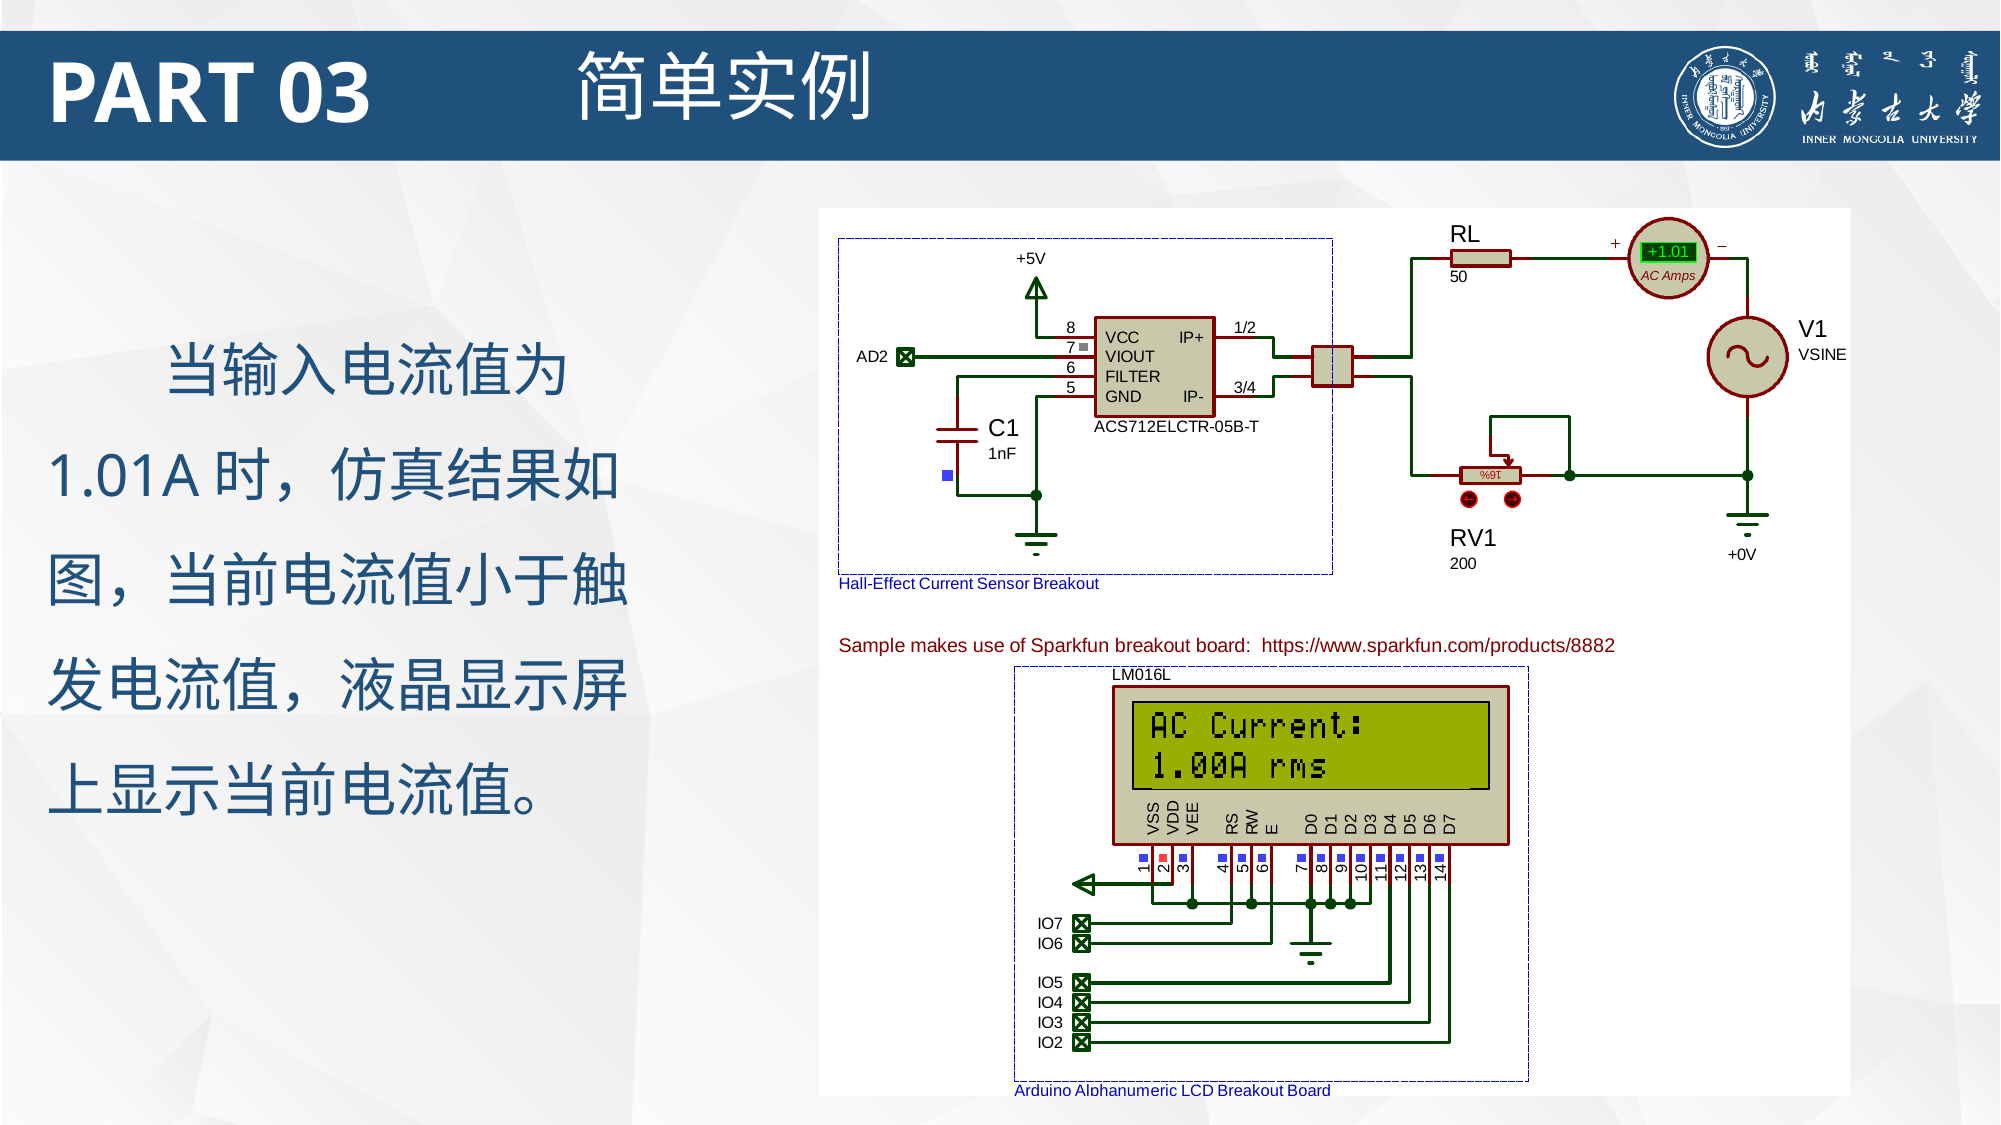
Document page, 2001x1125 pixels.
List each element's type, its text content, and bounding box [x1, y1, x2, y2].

picture [0, 0, 2001, 1125]
list PART 03 [32, 42, 481, 148]
text_box 当输入电流值为1.01A时，仿真结果如图，当前电流值小于触发电流值，液晶显示屏上显示当前电流值。 [32, 290, 670, 831]
list 简单实例 [559, 42, 1485, 158]
picture [1673, 46, 1986, 150]
